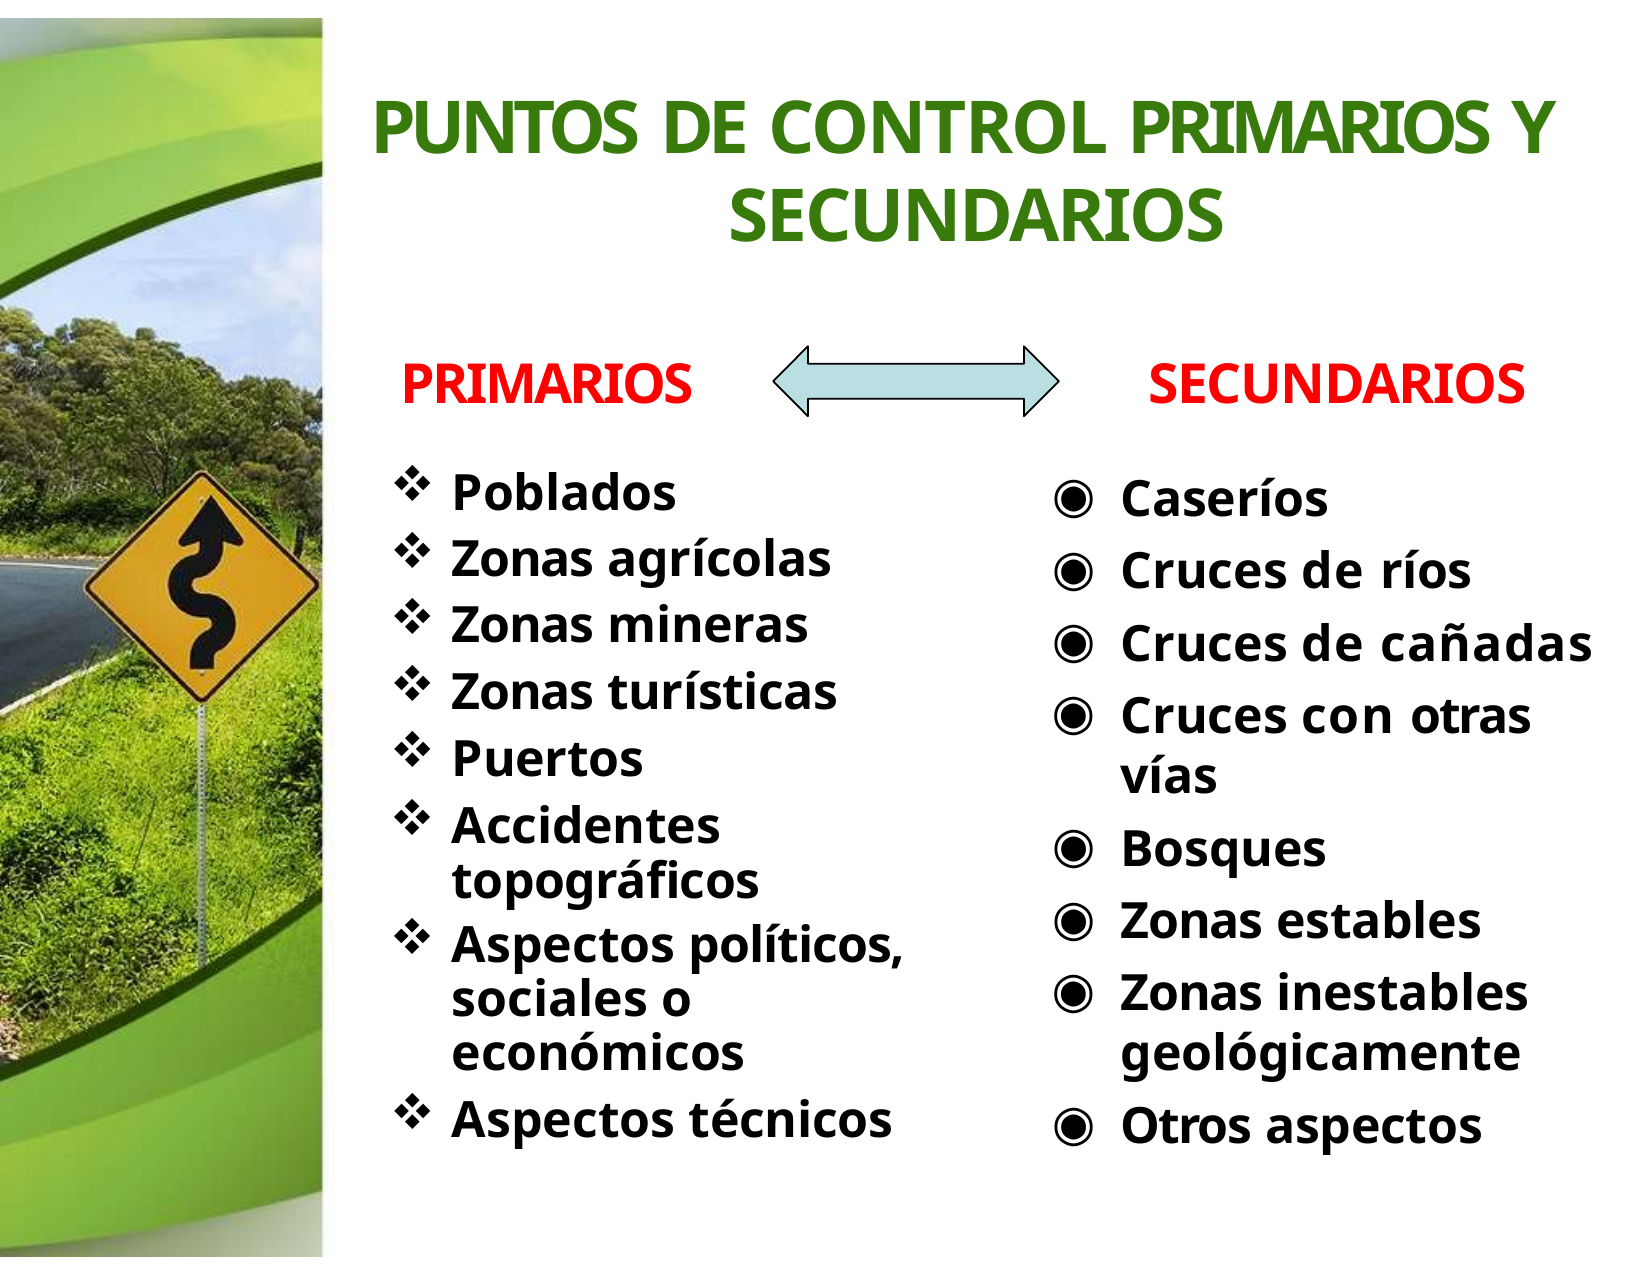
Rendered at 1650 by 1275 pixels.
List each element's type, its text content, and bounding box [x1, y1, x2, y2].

text_box PRIMARIOS Poblados Zonas agrícolas Zonas mineras Zonas turísticas Puertos Accidentes topográficos Aspectos políticos, sociales o económicos Aspectos técnicos [387, 346, 913, 1148]
picture [0, 18, 337, 1257]
list SECUNDARIOS Caseríos Cruces de ríos Cruces de cañadas Cruces con otras vías Bosques Zonas estables Zonas inestables geológicamente Otros aspectos [1049, 346, 1607, 1154]
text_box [772, 345, 1061, 418]
title PUNTOS DE CONTROL PRIMARIOS Y SECUNDARIOS [368, 79, 1592, 294]
